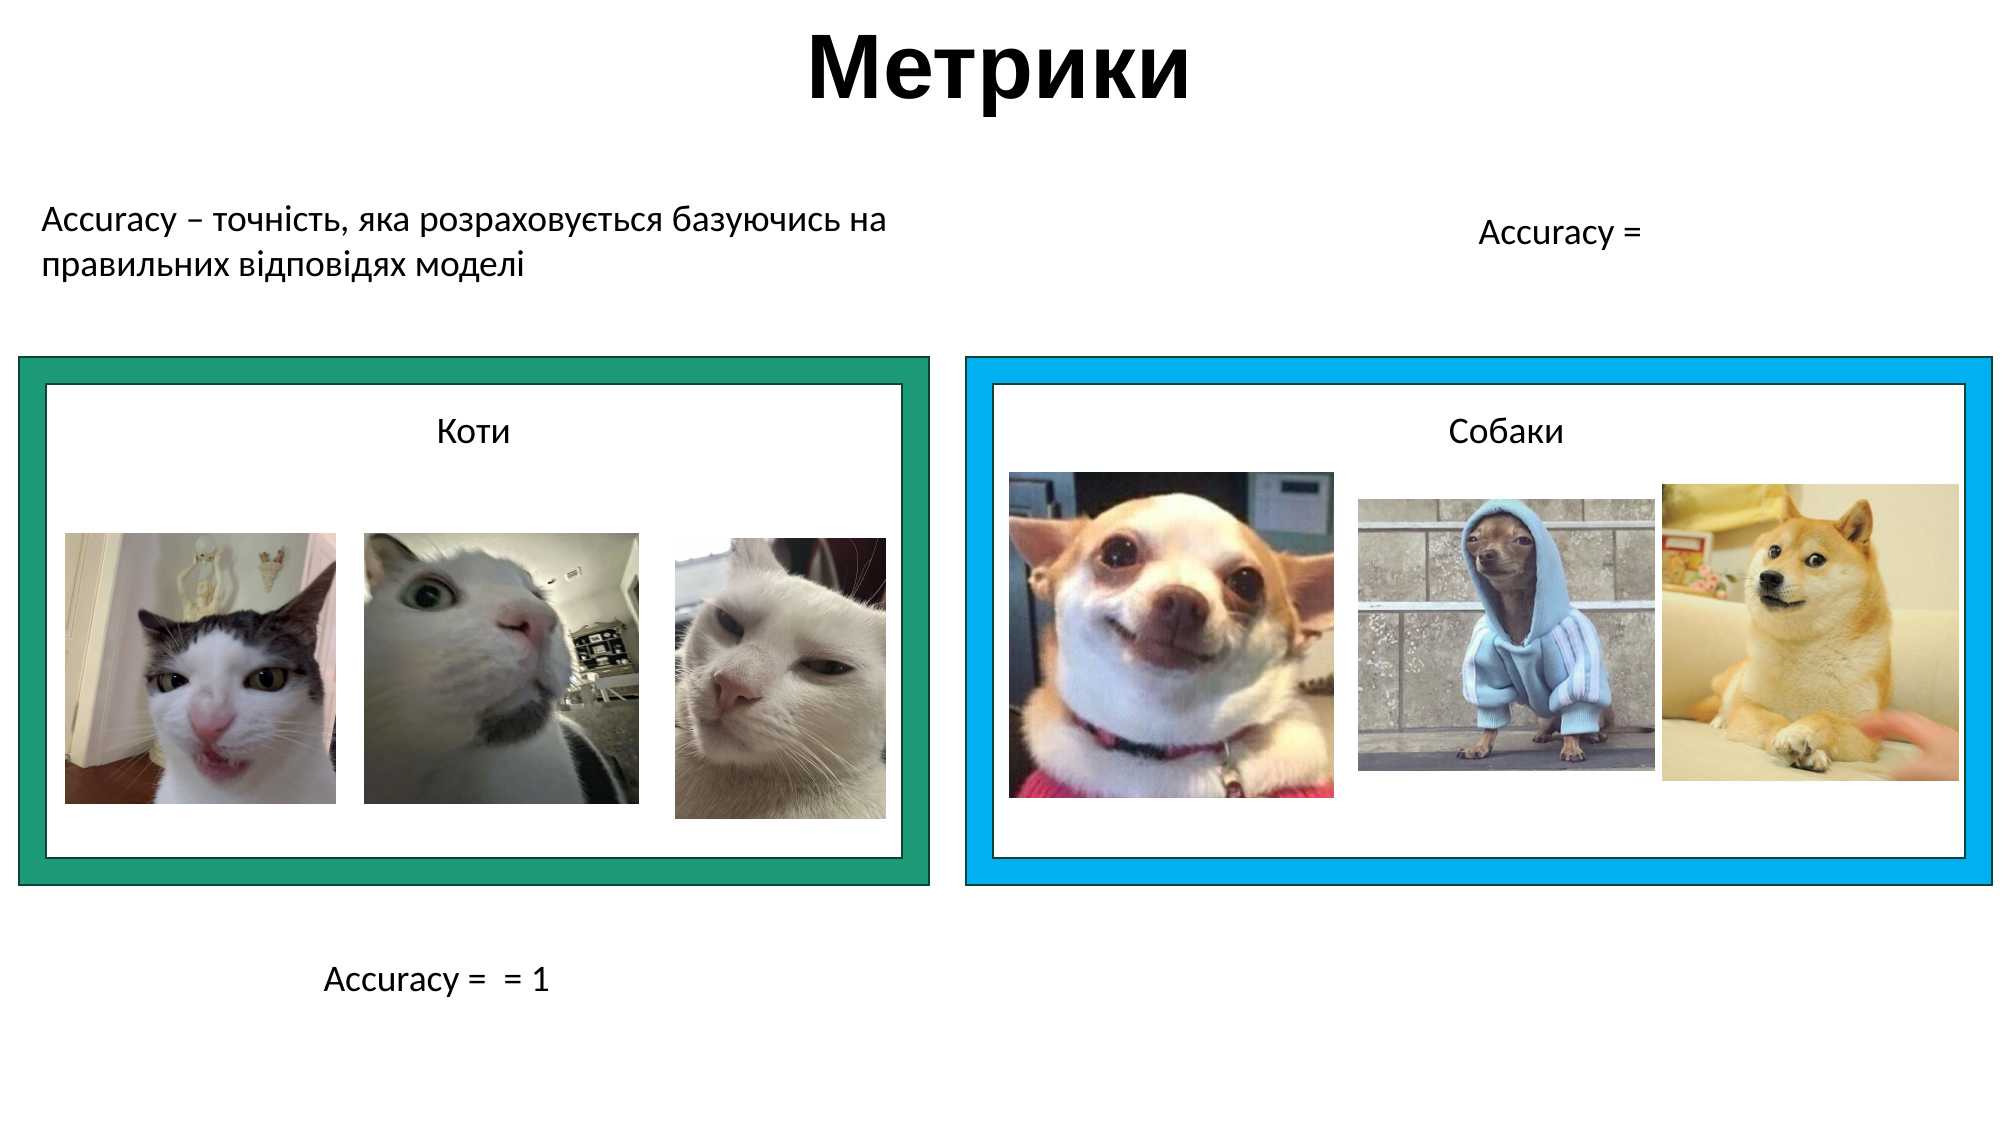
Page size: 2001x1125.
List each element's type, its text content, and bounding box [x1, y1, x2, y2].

text_box Accuracy – точність, яка розраховується базуючись на правильних відповідях моделі [26, 186, 1027, 292]
picture [1358, 499, 1655, 771]
text_box Собаки [1434, 398, 1580, 459]
text_box Коти [422, 398, 526, 459]
picture [364, 533, 639, 804]
picture [65, 533, 336, 804]
text_box Метрики [406, 0, 1594, 125]
text_box [965, 356, 1993, 886]
text_box [18, 356, 930, 886]
picture [675, 538, 886, 819]
picture [1662, 484, 1959, 781]
picture [1009, 472, 1334, 798]
